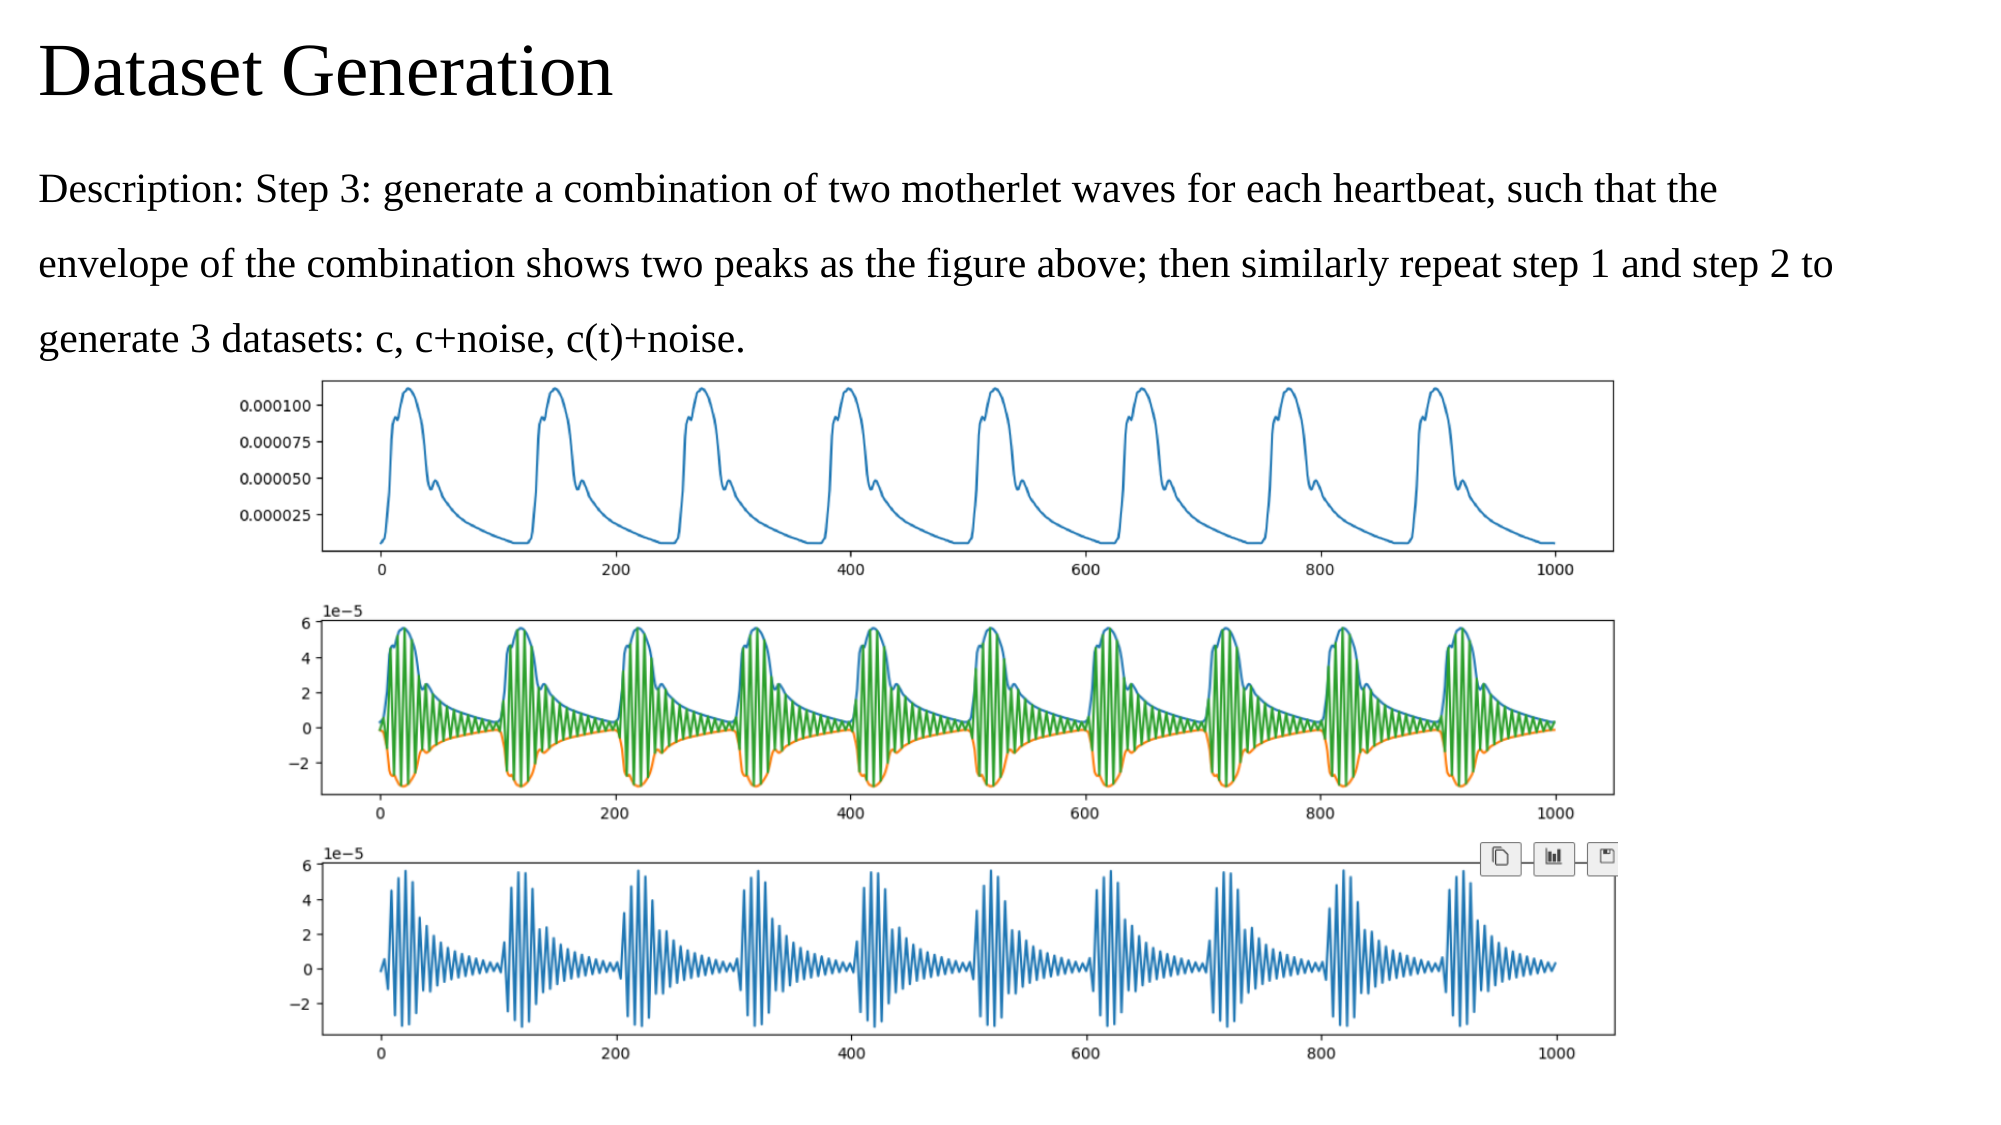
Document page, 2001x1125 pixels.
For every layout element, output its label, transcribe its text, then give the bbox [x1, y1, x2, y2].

picture [231, 374, 1617, 583]
picture [281, 595, 1617, 827]
text_box Dataset Generation [23, 13, 1092, 118]
picture [283, 841, 1618, 1068]
text_box Description: Step 3: generate a combination of two motherlet waves for each heartbeat, such that the envelope of the combination shows two peaks as the figure above; then similarly repeat step 1 and step 2 to generate 3 datasets: c, c+noise, c(t)+noise. [23, 128, 1879, 368]
